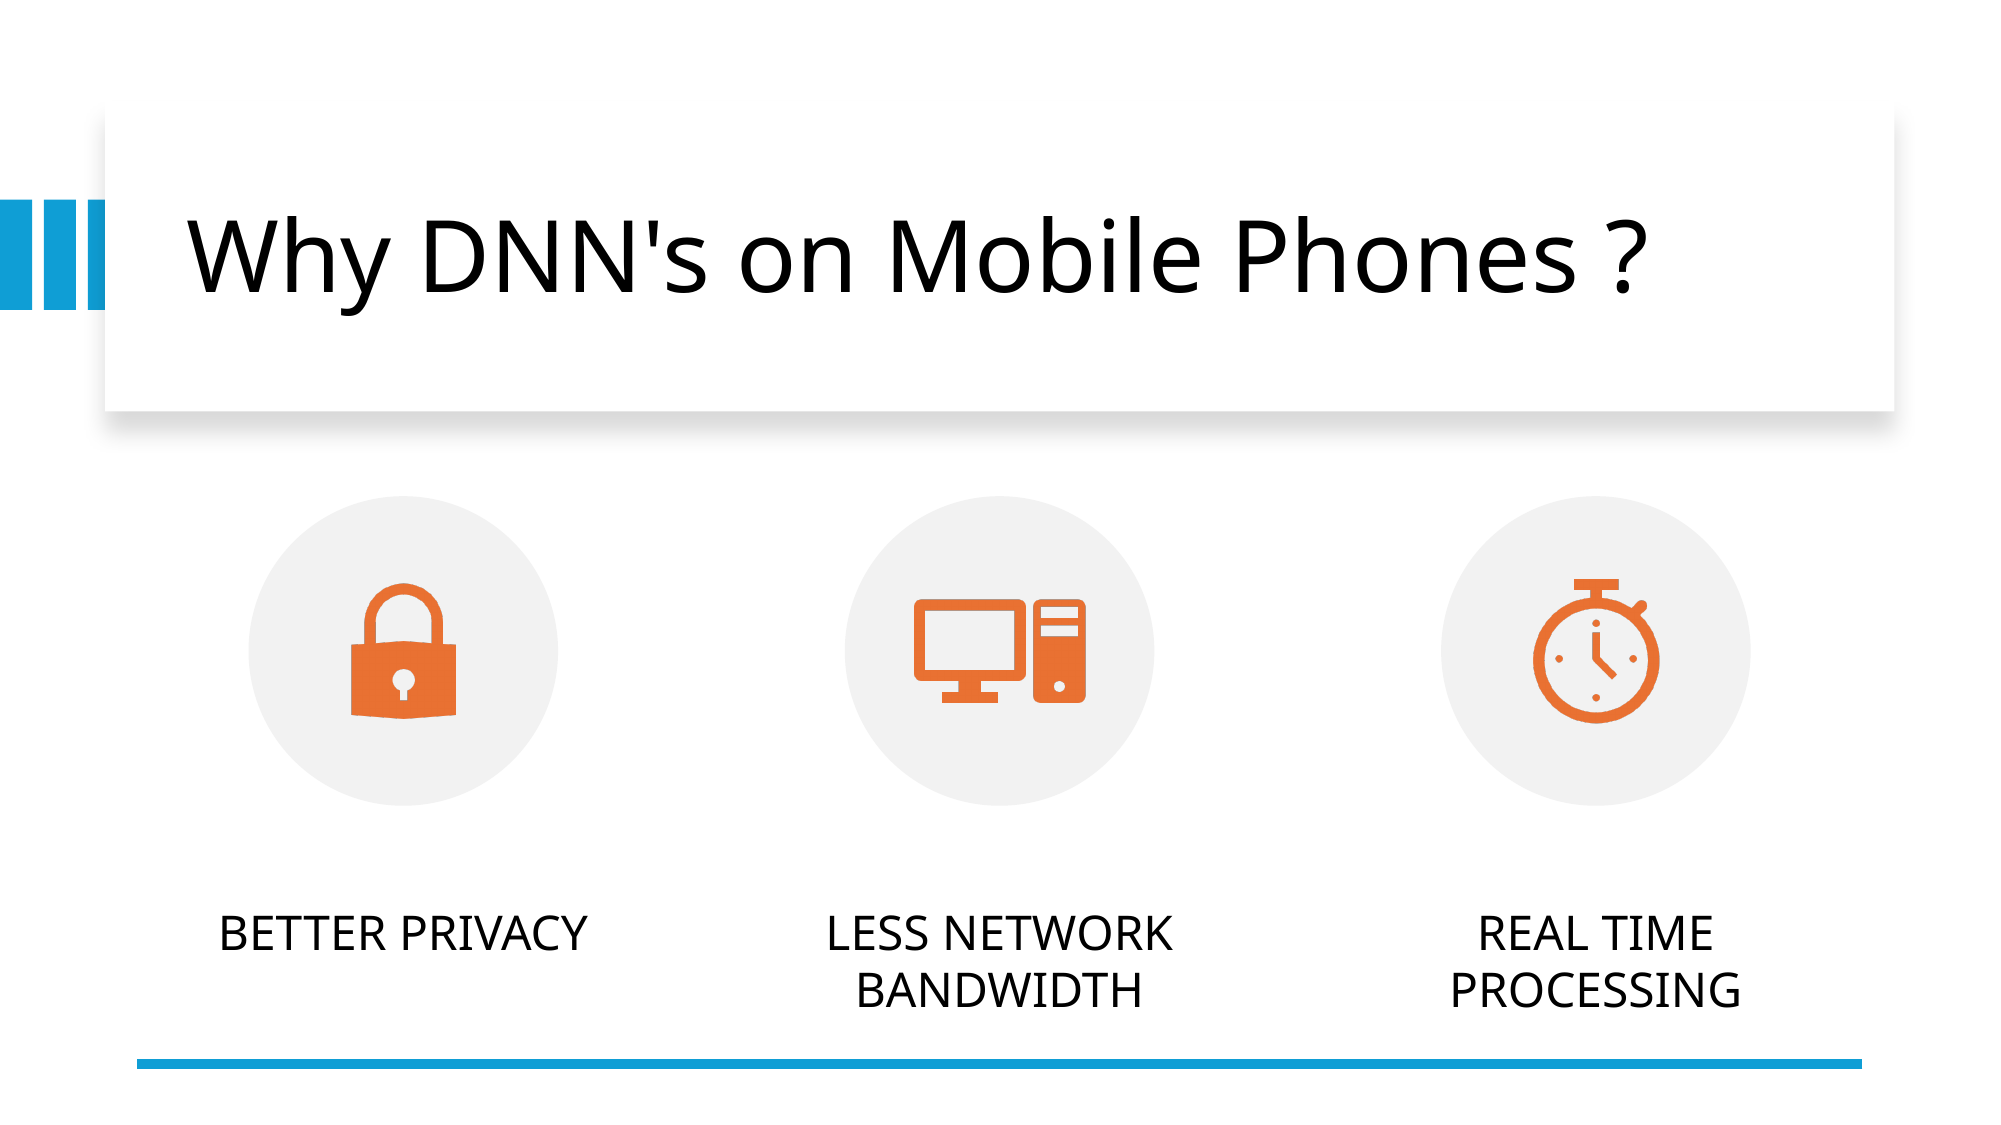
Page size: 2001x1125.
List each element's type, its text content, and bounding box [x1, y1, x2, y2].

text_box [103, 99, 1896, 413]
title Why DNN's on Mobile Phones ? [171, 132, 1840, 388]
text_box [0, 0, 2000, 1125]
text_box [0, 199, 121, 311]
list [147, 494, 1852, 1022]
